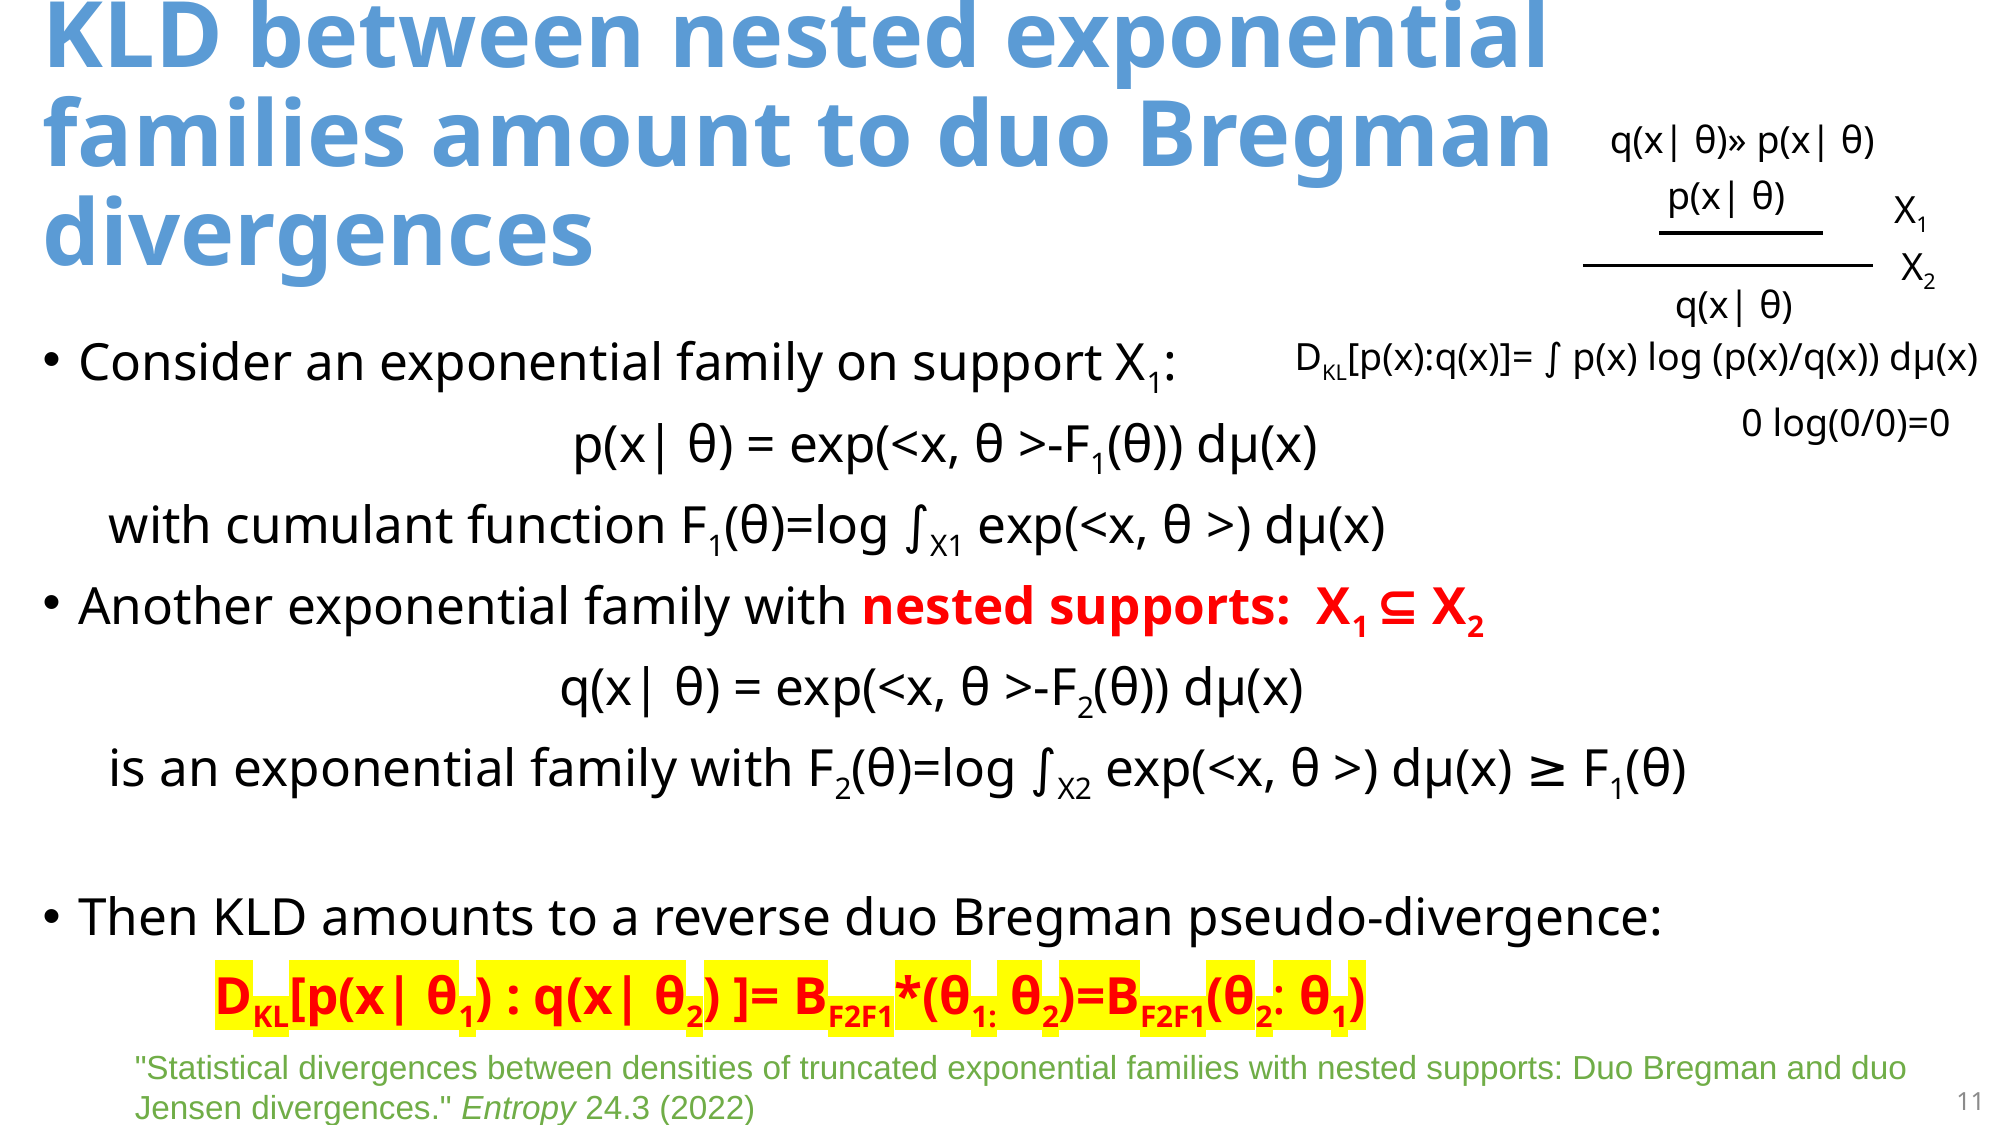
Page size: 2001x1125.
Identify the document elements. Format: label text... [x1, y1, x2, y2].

text_box p(x| θ) [1652, 169, 1866, 225]
slide_number 11 [1848, 1072, 2000, 1125]
text_box q(x| θ)» p(x| θ) [1594, 109, 1930, 169]
text_box X1 [1879, 178, 1952, 245]
text_box X2 [1886, 235, 1993, 302]
list Consider an exponential family on support X1: p(x| θ) = exp(<x, θ >-F1(θ)) dμ(x) with cumulant function F1(θ)=log ∫X1 exp(<x, θ >) dμ(x) Another exponential family with nested supports: X1 ⊆ X2 q(x| θ) = exp(<x, θ >-F2(θ)) dμ(x) is an exponential family with F2(θ)=log ∫X2 exp(<x, θ >) dμ(x) ≥ F1(θ) Then KLD amounts to a reverse duo Bregman pseudo-divergence: DKL[p(x| θ1) : q(x| θ2) ]= BF2F1*(θ1: θ2)=BF2F1(θ2: θ1) [27, 323, 2000, 1037]
text_box DKL[p(x):q(x)]= ∫ p(x) log (p(x)/q(x)) dμ(x) [1279, 325, 2000, 392]
title KLD between nested exponential families amount to duo Bregman divergences [27, 27, 1660, 246]
text_box "Statistical divergences between densities of truncated exponential families with nested supports: Duo Bregman and duo Jensen divergences." Entropy 24.3 (2022) [120, 1038, 2000, 1125]
text_box q(x| θ) [1659, 273, 1912, 325]
text_box 0 log(0/0)=0 [1726, 392, 1966, 452]
